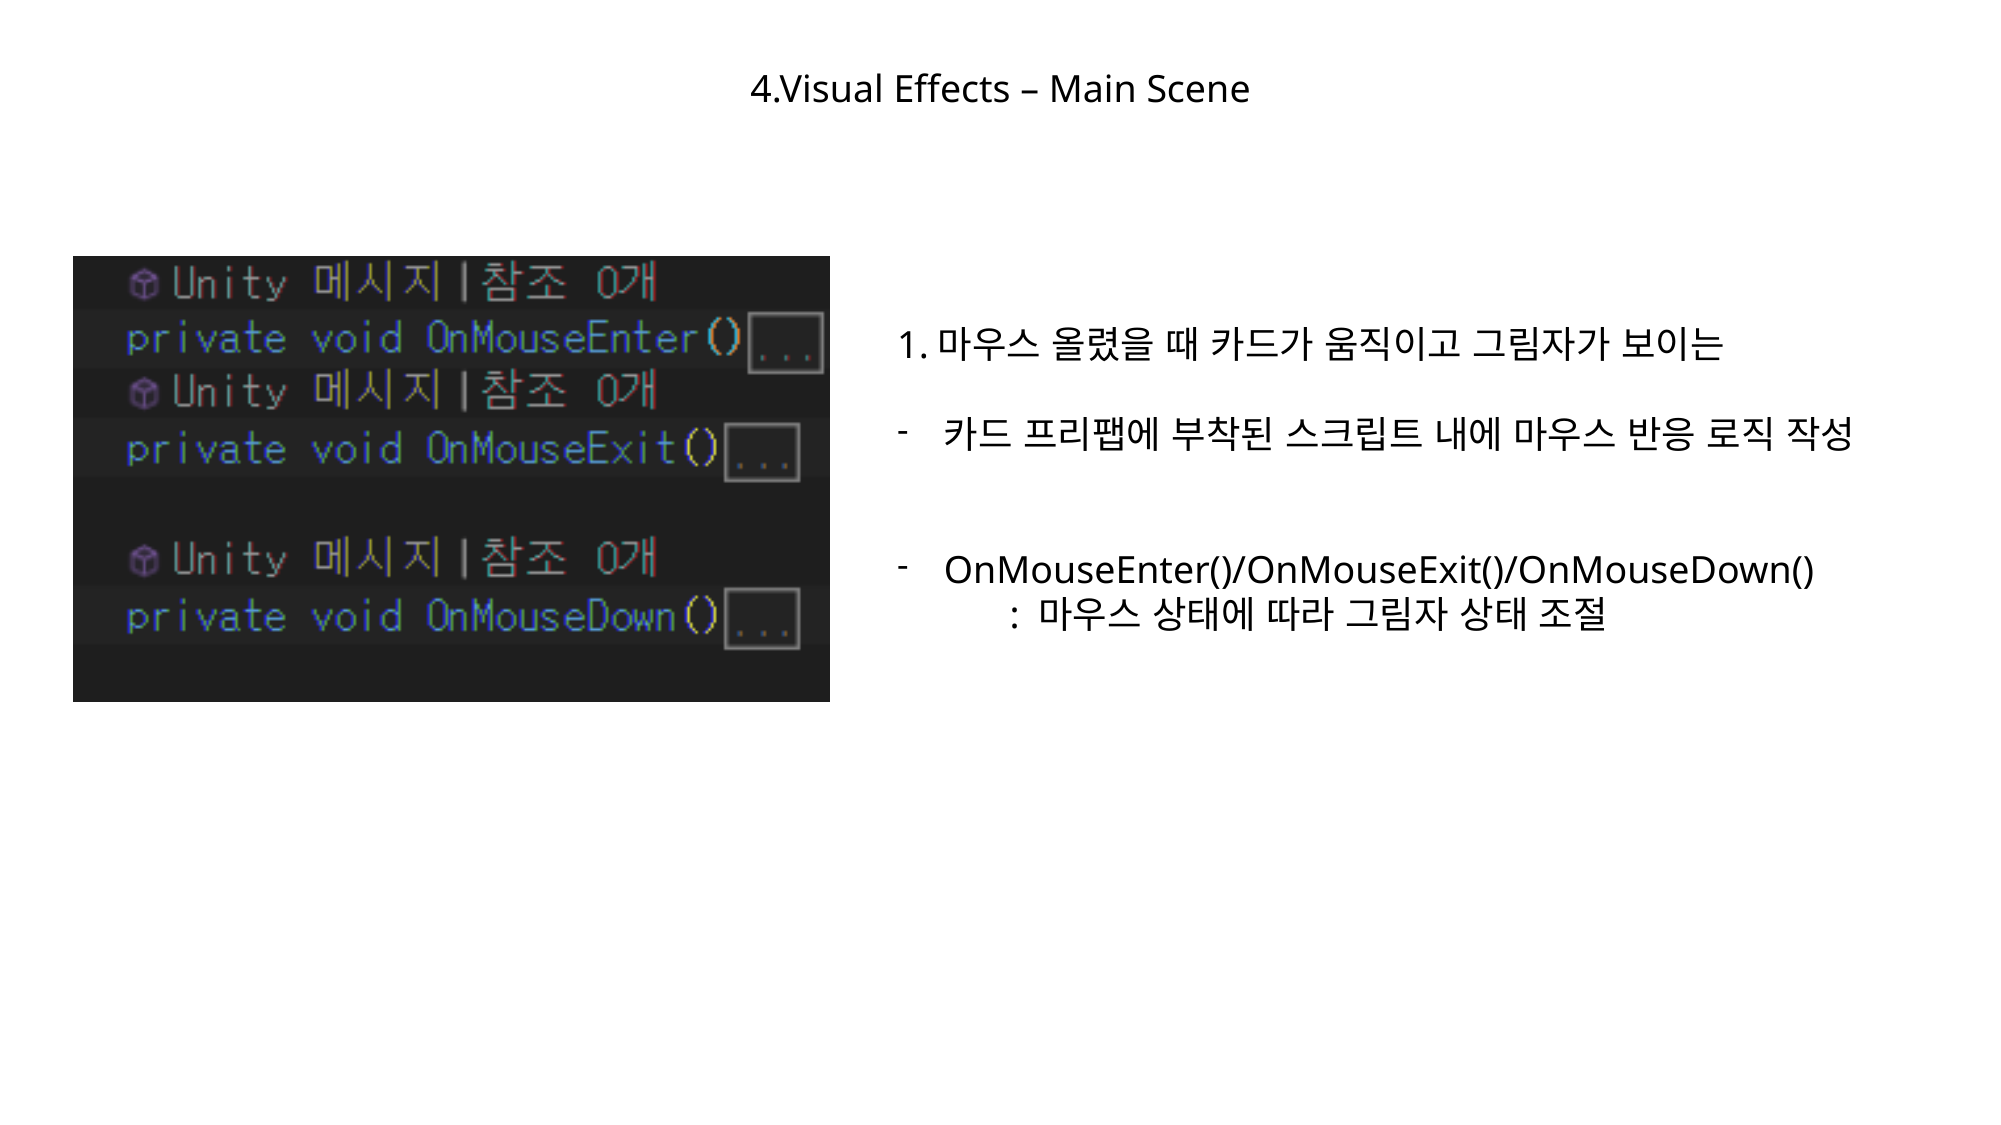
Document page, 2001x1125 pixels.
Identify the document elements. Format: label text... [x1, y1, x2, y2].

picture [72, 255, 831, 702]
text_box 1.마우스 올렸을 때 카드가 움직이고 그림자가 보이는 카드 프리팹에 부착된 스크립트 내에 마우스 반응 로직 작성 OnMouseEnter()/OnMouseExit()/OnMouseDown() : 마우스 상태에 따라 그림자 상태 조절 [882, 313, 2000, 734]
text_box 4.Visual Effects – Main Scene [501, 57, 1500, 163]
